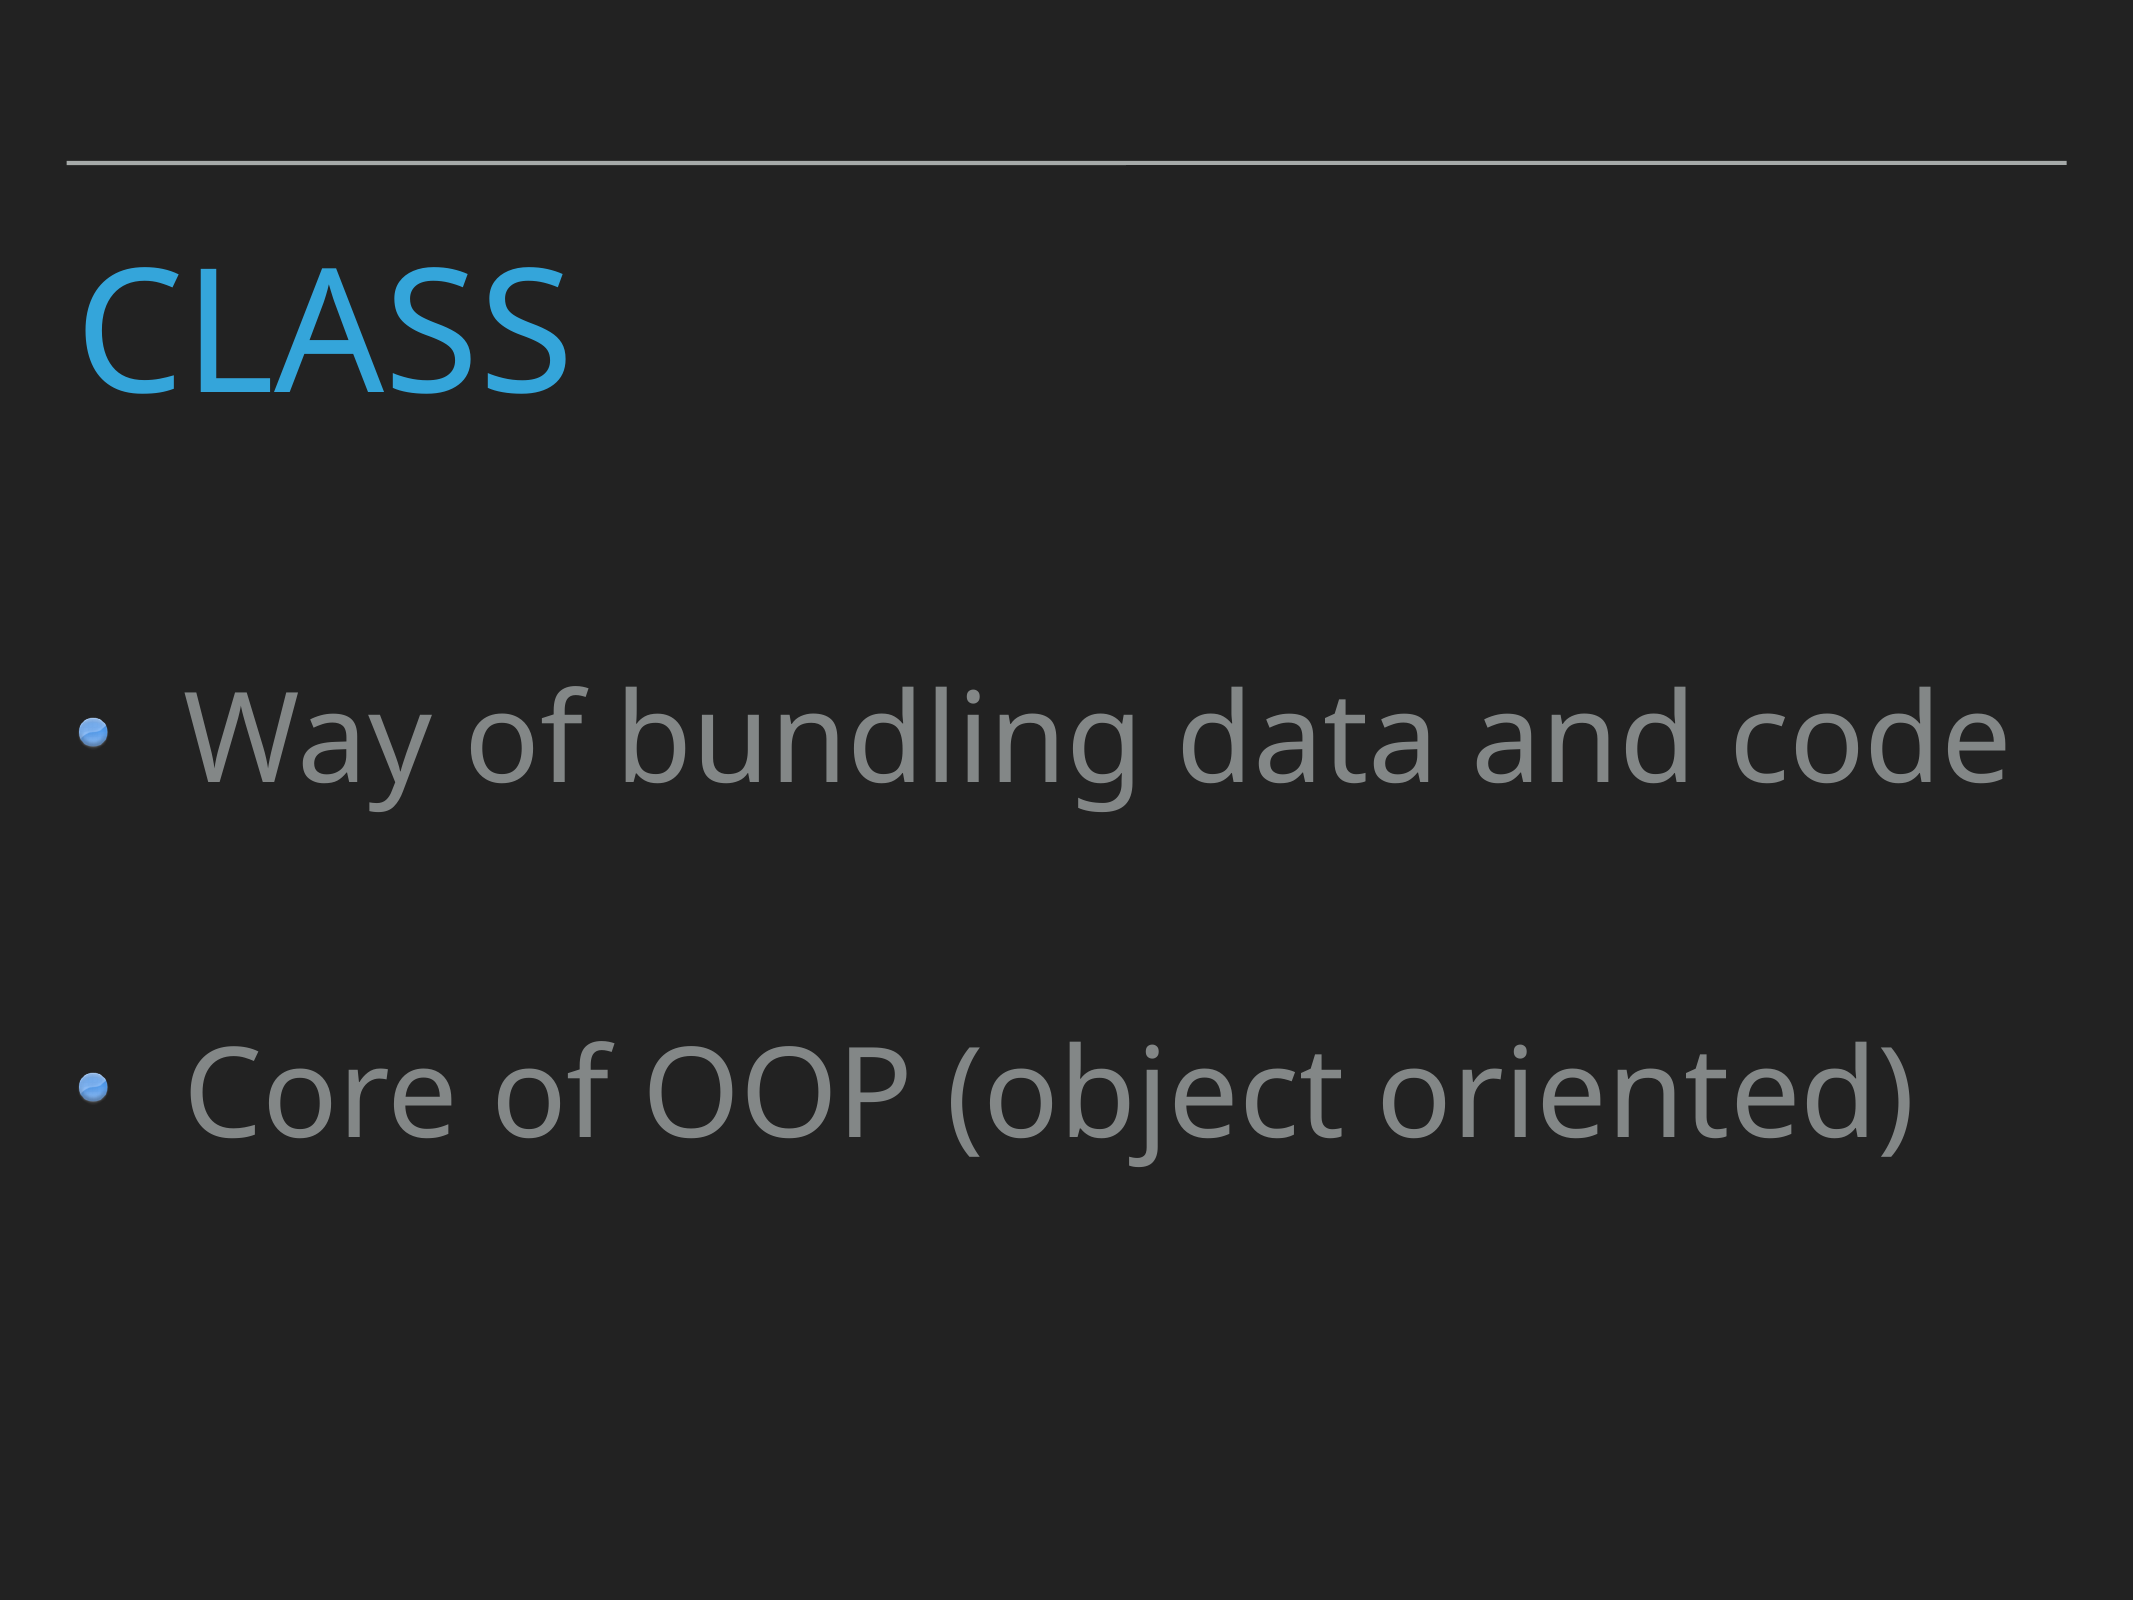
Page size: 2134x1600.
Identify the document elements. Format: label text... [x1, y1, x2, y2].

list Way of bundling data and code Core of OOP (object oriented) [66, 648, 2068, 1065]
title Class [66, 251, 2068, 445]
picture [75, 714, 111, 750]
picture [75, 1069, 111, 1105]
